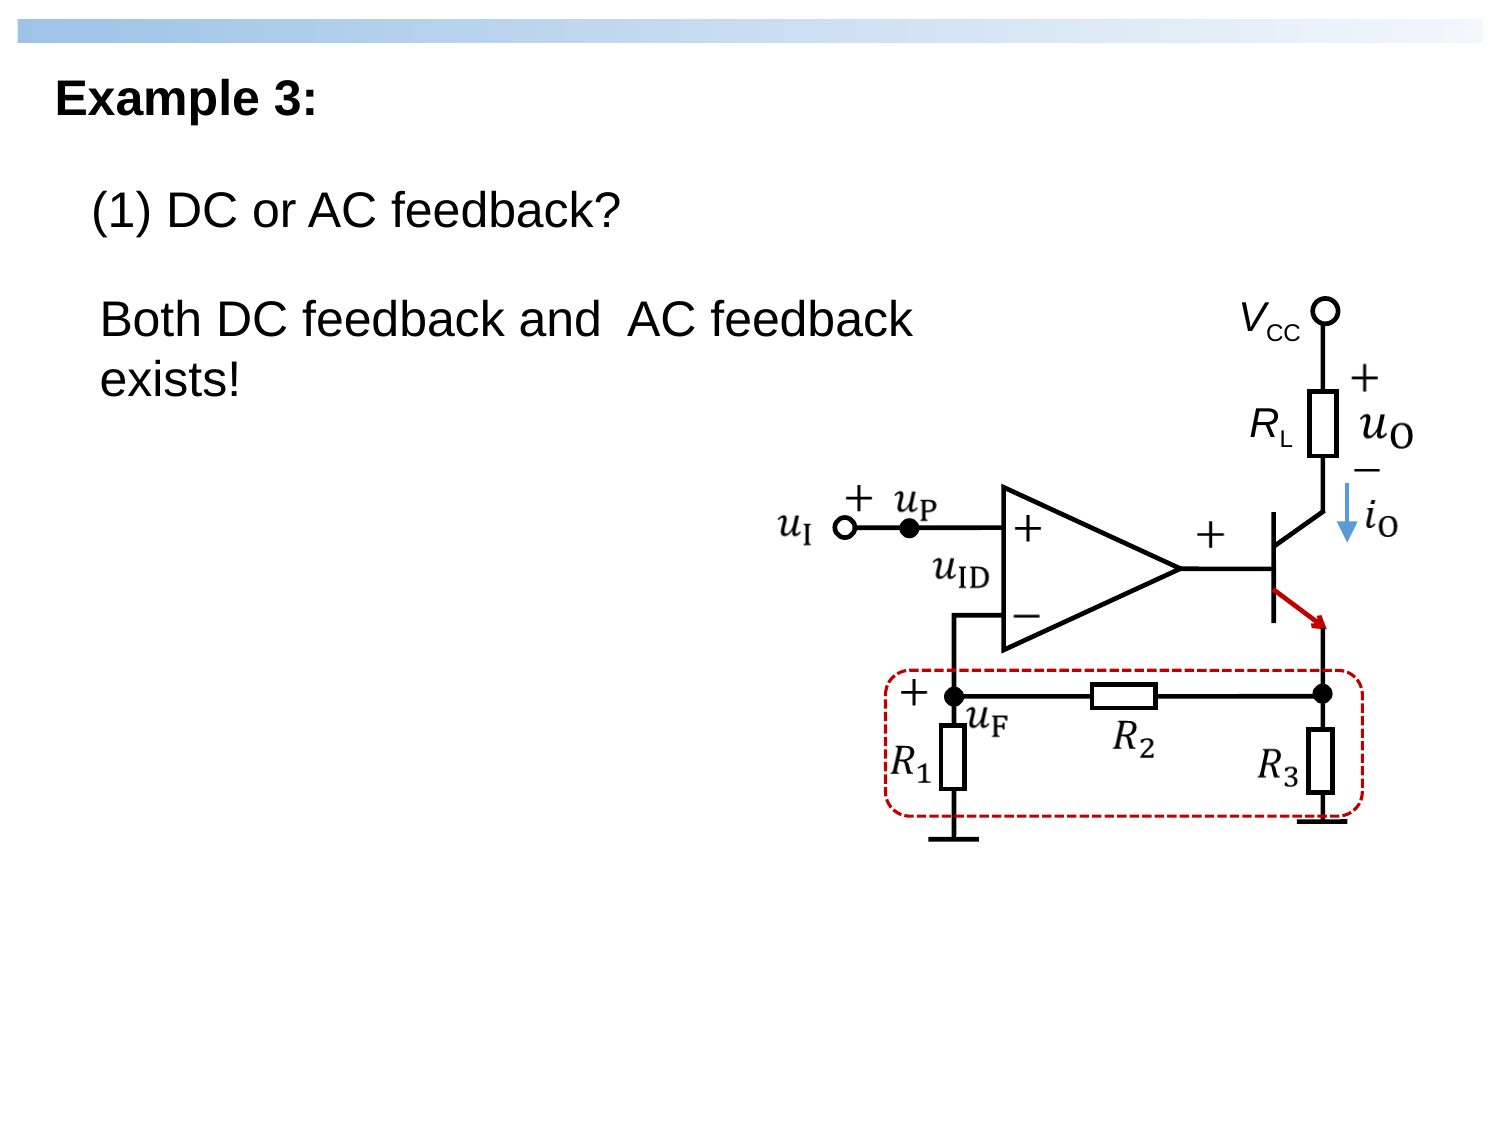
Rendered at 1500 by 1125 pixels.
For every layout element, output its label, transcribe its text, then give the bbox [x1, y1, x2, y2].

text_box (1) DC or AC feedback? [76, 170, 701, 245]
text_box Both DC feedback and AC feedback exists! [84, 279, 1076, 414]
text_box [757, 281, 1438, 840]
text_box [17, 18, 1483, 44]
text_box Example 3: [39, 58, 415, 134]
